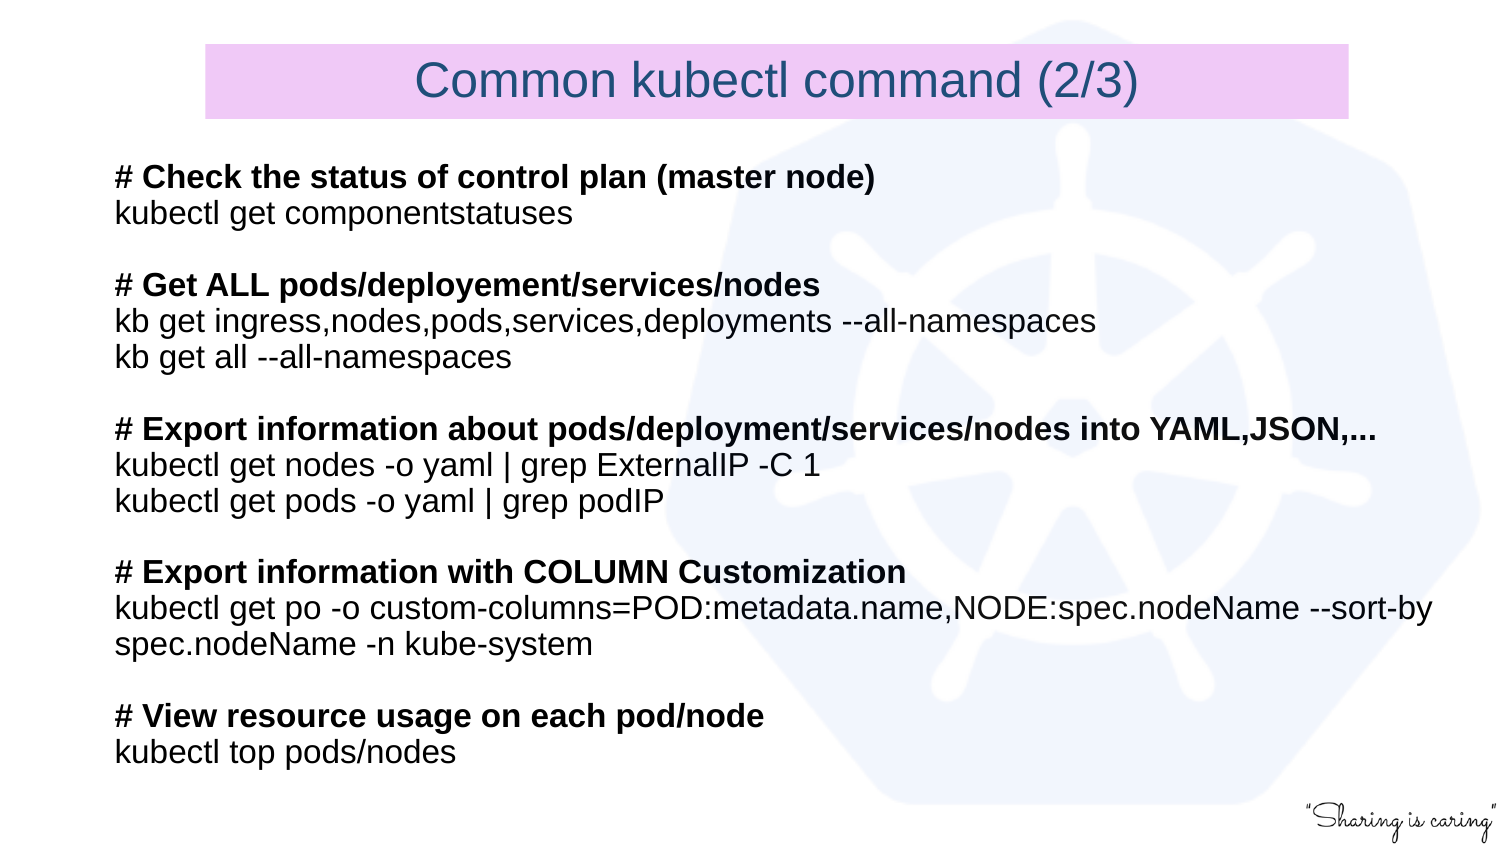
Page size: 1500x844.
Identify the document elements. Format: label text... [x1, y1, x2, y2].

picture [639, 0, 1500, 844]
title # Check the status of control plan (master node) kubectl get componentstatuses # Get ALL pods/deployement/services/nodes kb get ingress,nodes,pods,services,deployments --all-namespaces kb get all --all-namespaces # Export information about pods/deployment/services/nodes into YAML,JSON,... kubectl get nodes -o yaml | grep ExternalIP -C 1 kubectl get pods -o yaml | grep podIP # Export information with COLUMN Customization kubectl get po -o custom-columns=POD:metadata.name,NODE:spec.nodeName --sort-by spec.nodeName -n kube-system # View resource usage on each pod/node kubectl top pods/nodes [99, 102, 639, 793]
text_box Common kubectl command (2/3) [205, 44, 639, 119]
